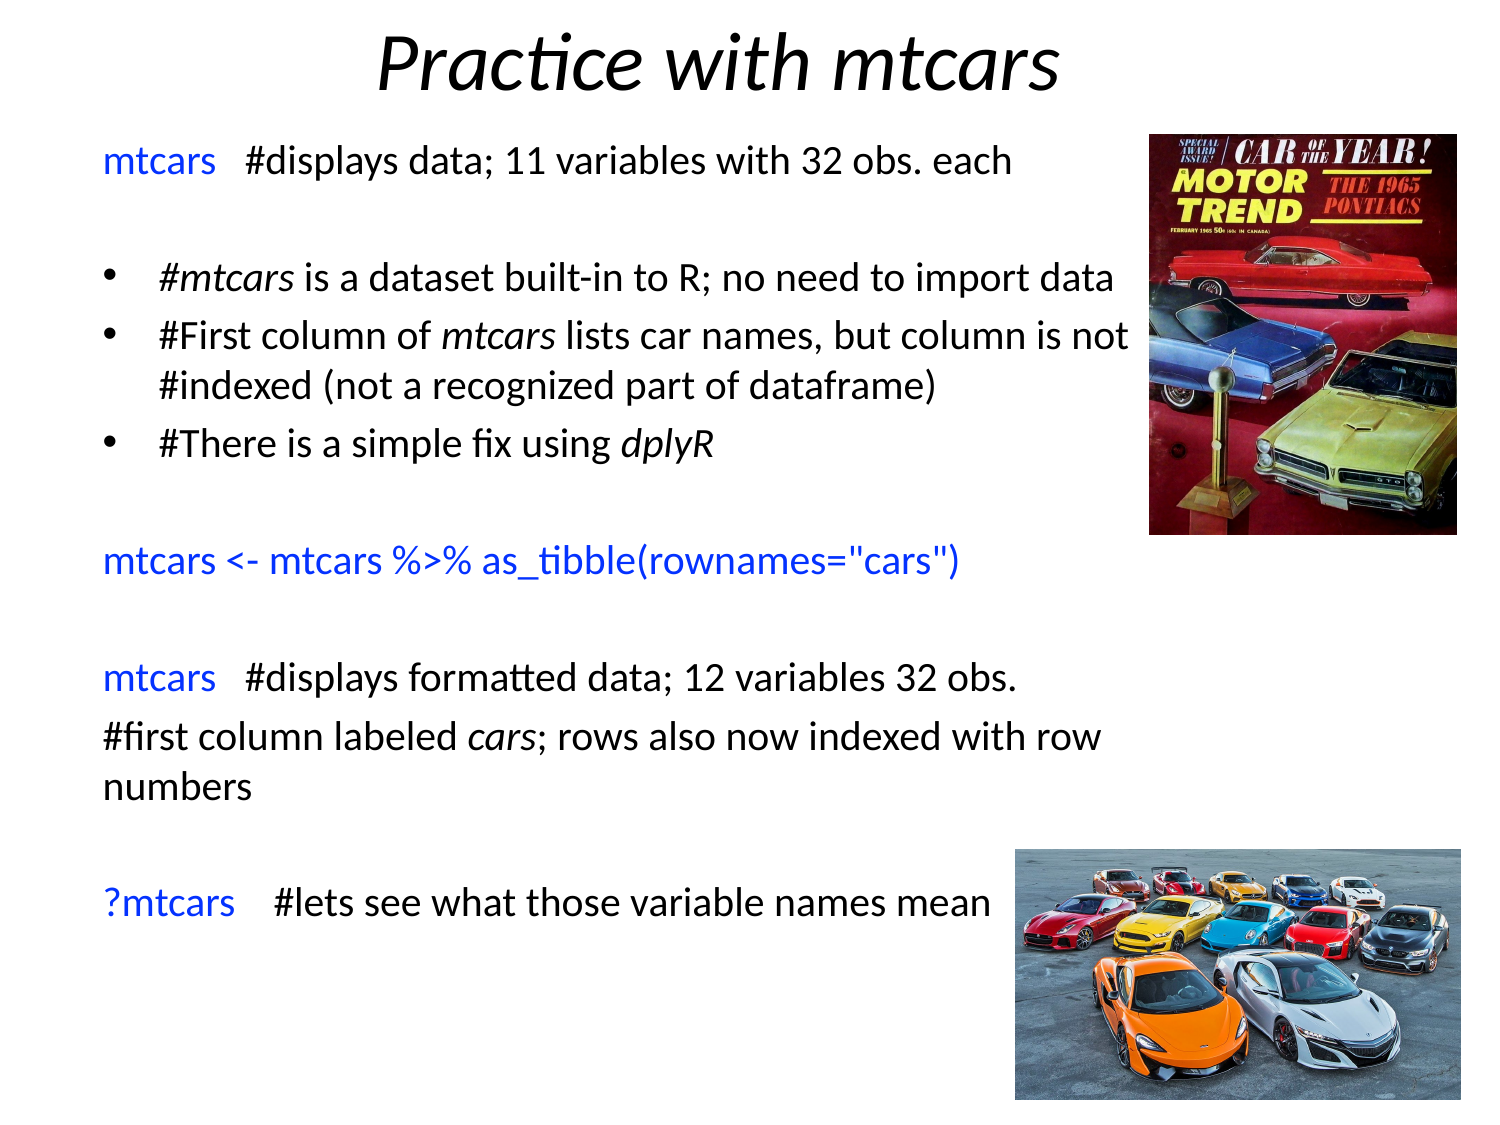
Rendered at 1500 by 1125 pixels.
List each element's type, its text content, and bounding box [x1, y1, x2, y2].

picture [1015, 849, 1461, 1101]
list mtcars #displays data; 11 variables with 32 obs. each #mtcars is a dataset built-in to R; no need to import data #First column of mtcars lists car names, but column is not #indexed (not a recognized part of dataframe) #There is a simple fix using dplyR mtcars <- mtcars %>% as_tibble(rownames="cars") mtcars #displays formatted data; 12 variables 32 obs. #first column labeled cars; rows also now indexed with row numbers ?mtcars #lets see what those variable names mean [87, 125, 1225, 1063]
title Practice with mtcars [37, 0, 1400, 135]
picture [1149, 134, 1457, 535]
